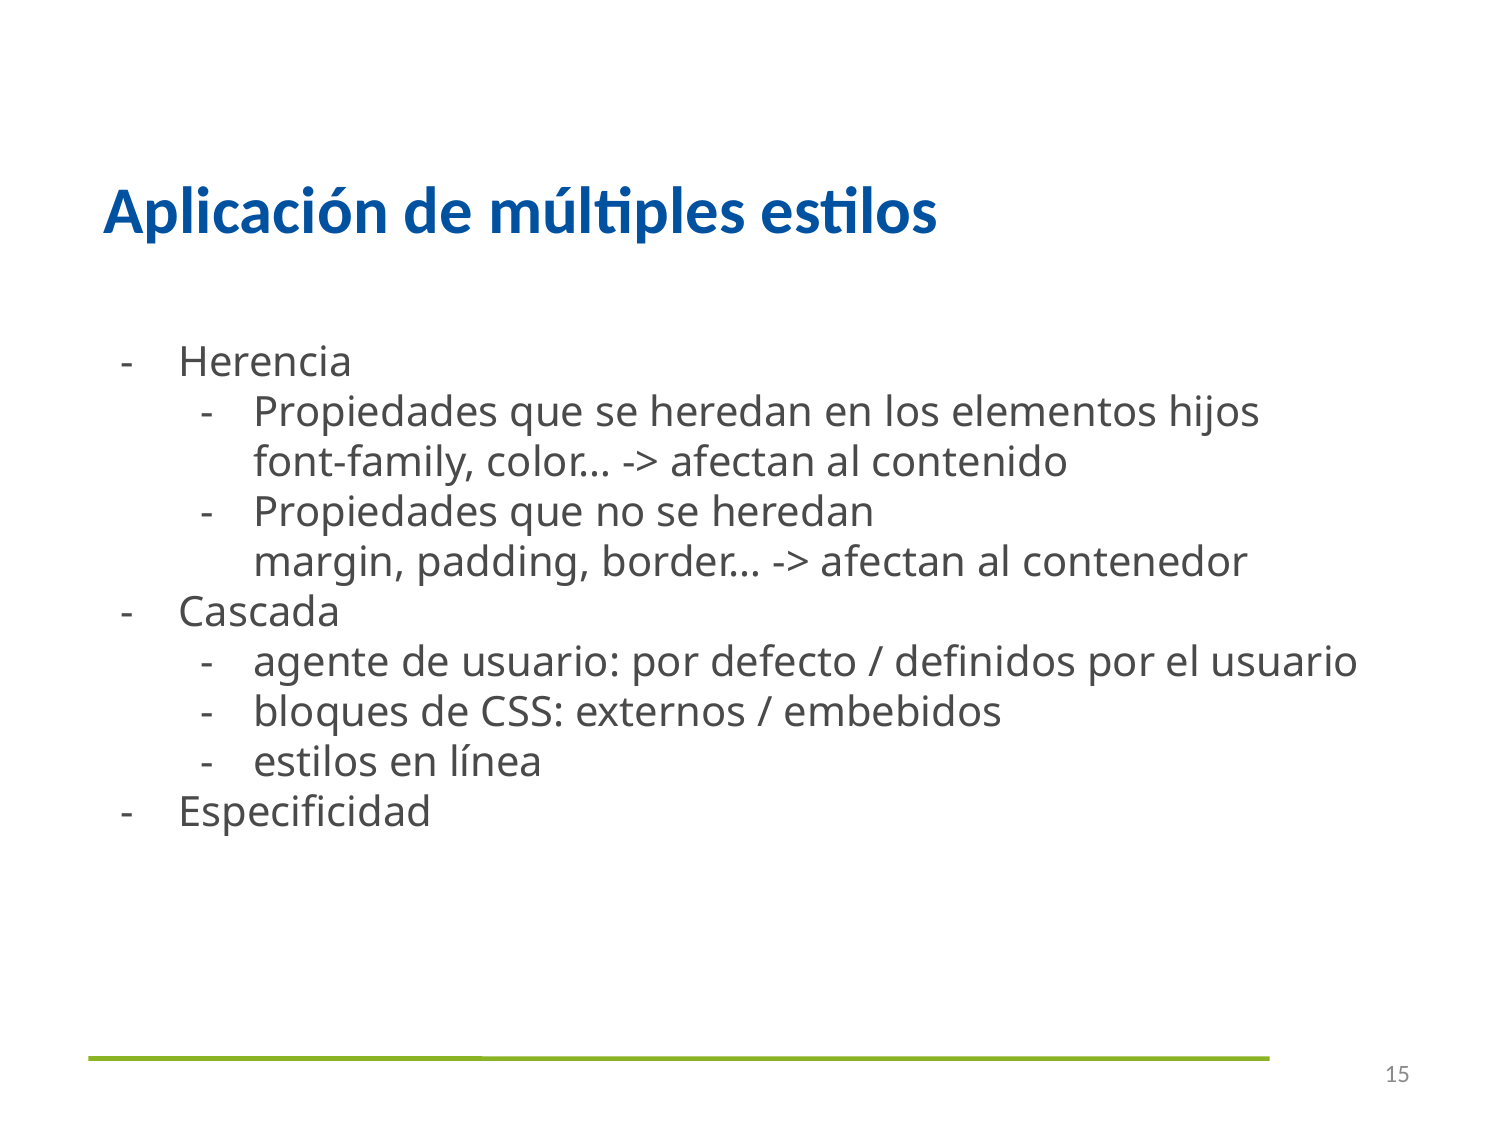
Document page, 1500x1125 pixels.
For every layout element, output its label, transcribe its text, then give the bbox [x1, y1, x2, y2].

list Herencia Propiedades que se heredan en los elementos hijos font-family, color… -> afectan al contenido Propiedades que no se heredan margin, padding, border… -> afectan al contenedor Cascada agente de usuario: por defecto / definidos por el usuario bloques de CSS: externos / embebidos estilos en línea Especificidad [94, 326, 1381, 894]
title Aplicación de múltiples estilos [94, 158, 1381, 248]
